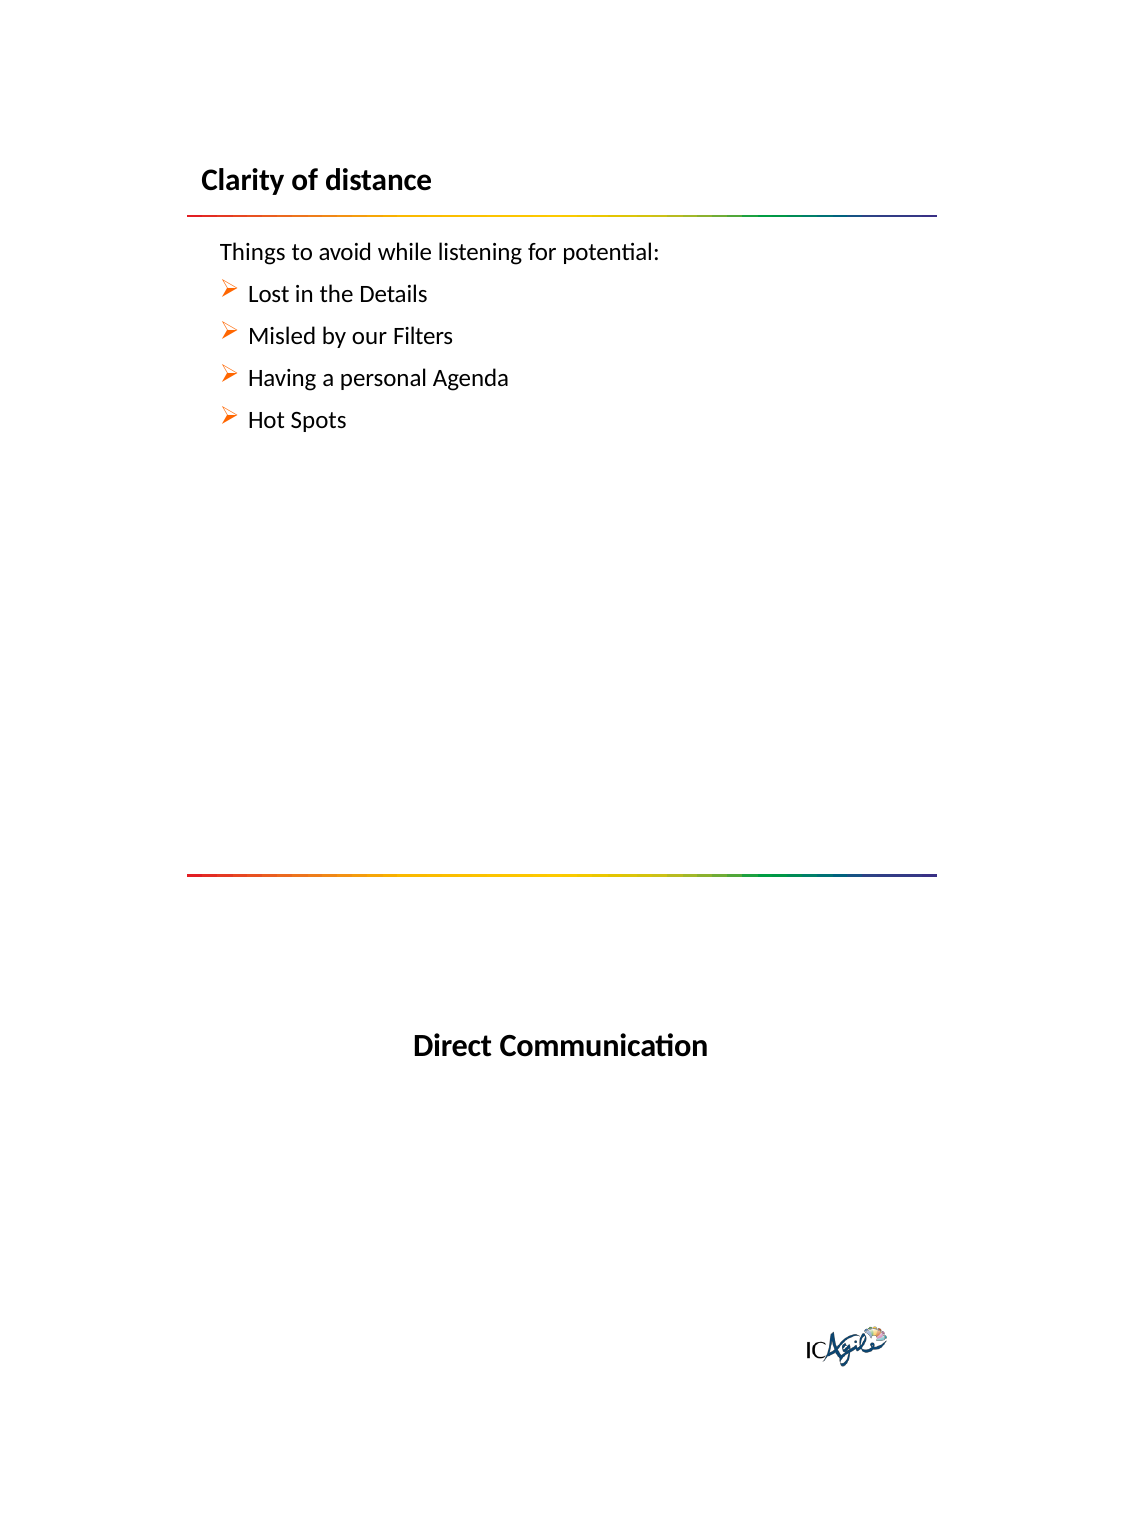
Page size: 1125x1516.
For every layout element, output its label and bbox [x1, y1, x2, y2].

text_box [187, 159, 801, 434]
text_box [799, 1323, 893, 1369]
text_box [411, 1023, 716, 1063]
